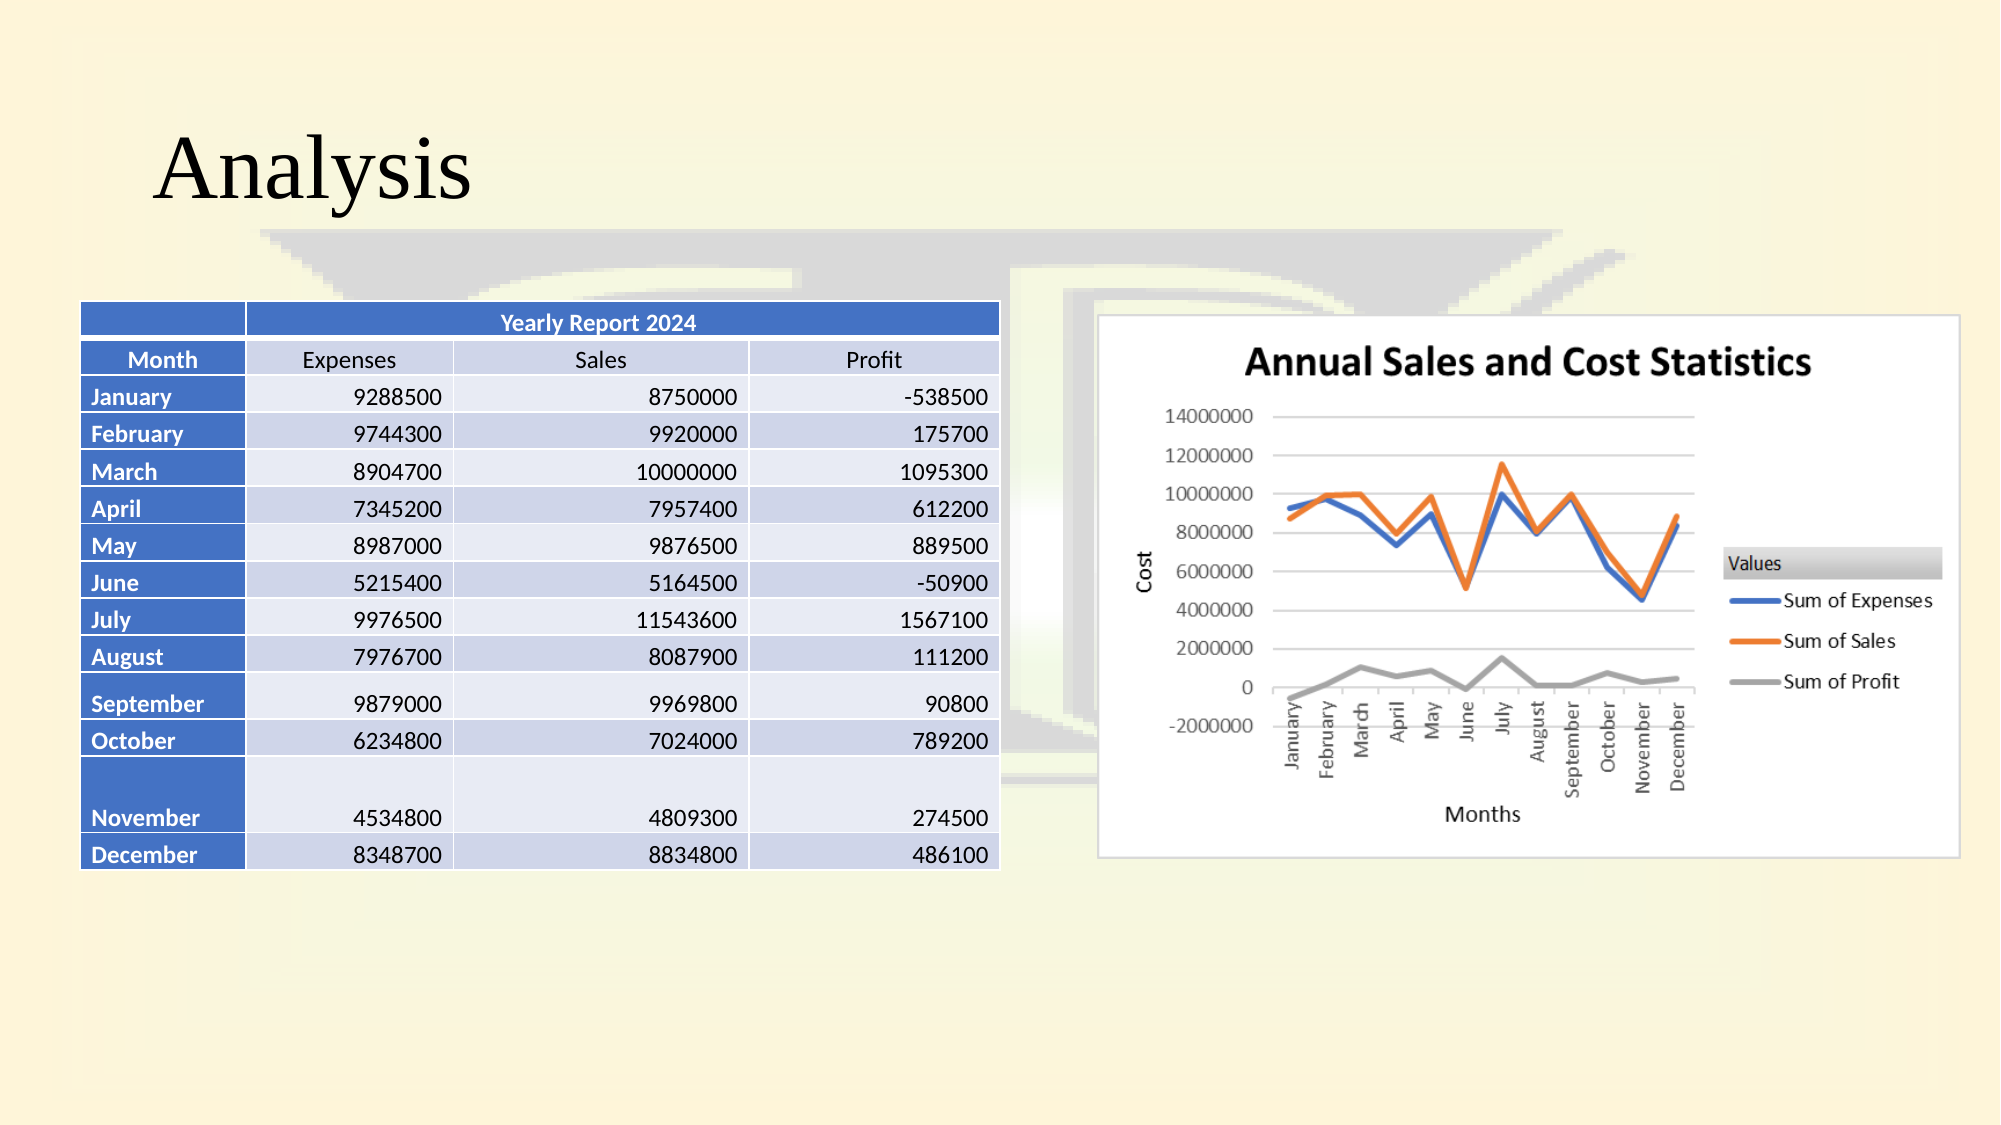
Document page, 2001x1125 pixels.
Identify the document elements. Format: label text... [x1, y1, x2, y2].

table_cell 8987000 [247, 524, 453, 560]
table_cell October [81, 720, 245, 755]
table_cell February [81, 413, 245, 448]
table_cell -538500 [750, 376, 999, 411]
table_cell Expenses [247, 341, 453, 374]
table_cell April [81, 487, 245, 523]
table_cell 6234800 [247, 720, 453, 755]
table_cell 1567100 [750, 599, 999, 634]
table_cell 9976500 [247, 599, 453, 634]
table_header Yearly Report 2024 [247, 302, 999, 335]
table_cell 889500 [750, 524, 999, 560]
table_cell January [81, 376, 245, 411]
table_cell March [81, 450, 245, 485]
table_cell Month [81, 341, 245, 374]
table_cell Profit [750, 341, 999, 374]
table_cell 8750000 [454, 376, 748, 411]
table_cell 7957400 [454, 487, 748, 523]
table_cell November [81, 757, 245, 832]
table_cell 1095300 [750, 450, 999, 485]
table_cell Sales [454, 341, 748, 374]
table_cell 9920000 [454, 413, 748, 448]
table_cell 7976700 [247, 636, 453, 671]
table_cell 9744300 [247, 413, 453, 448]
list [1097, 314, 1961, 859]
title Analysis [137, 59, 1863, 278]
table_cell -50900 [750, 562, 999, 597]
table_cell 10000000 [454, 450, 748, 485]
table_cell 5215400 [247, 562, 453, 597]
table_cell 9288500 [247, 376, 453, 411]
table_cell June [81, 562, 245, 597]
table_cell 8087900 [454, 636, 748, 671]
table_cell 7345200 [247, 487, 453, 523]
table_cell December [81, 833, 245, 869]
table_cell 5164500 [454, 562, 748, 597]
table_cell September [81, 673, 245, 718]
table_cell 111200 [750, 636, 999, 671]
table_cell 4809300 [454, 757, 748, 832]
table_cell 9879000 [247, 673, 453, 718]
table_cell May [81, 524, 245, 560]
table_cell August [81, 636, 245, 671]
table_cell 4534800 [247, 757, 453, 832]
table_cell July [81, 599, 245, 634]
table_cell 8834800 [454, 833, 748, 869]
table_cell 8348700 [247, 833, 453, 869]
table_cell 612200 [750, 487, 999, 523]
table_cell 90800 [750, 673, 999, 718]
table_cell 9876500 [454, 524, 748, 560]
table_cell 789200 [750, 720, 999, 755]
table_cell 8904700 [247, 450, 453, 485]
table_cell 175700 [750, 413, 999, 448]
table_cell 274500 [750, 757, 999, 832]
table_cell 11543600 [454, 599, 748, 634]
table_cell 7024000 [454, 720, 748, 755]
table_cell 9969800 [454, 673, 748, 718]
table_header [81, 302, 245, 335]
table_cell 486100 [750, 833, 999, 869]
